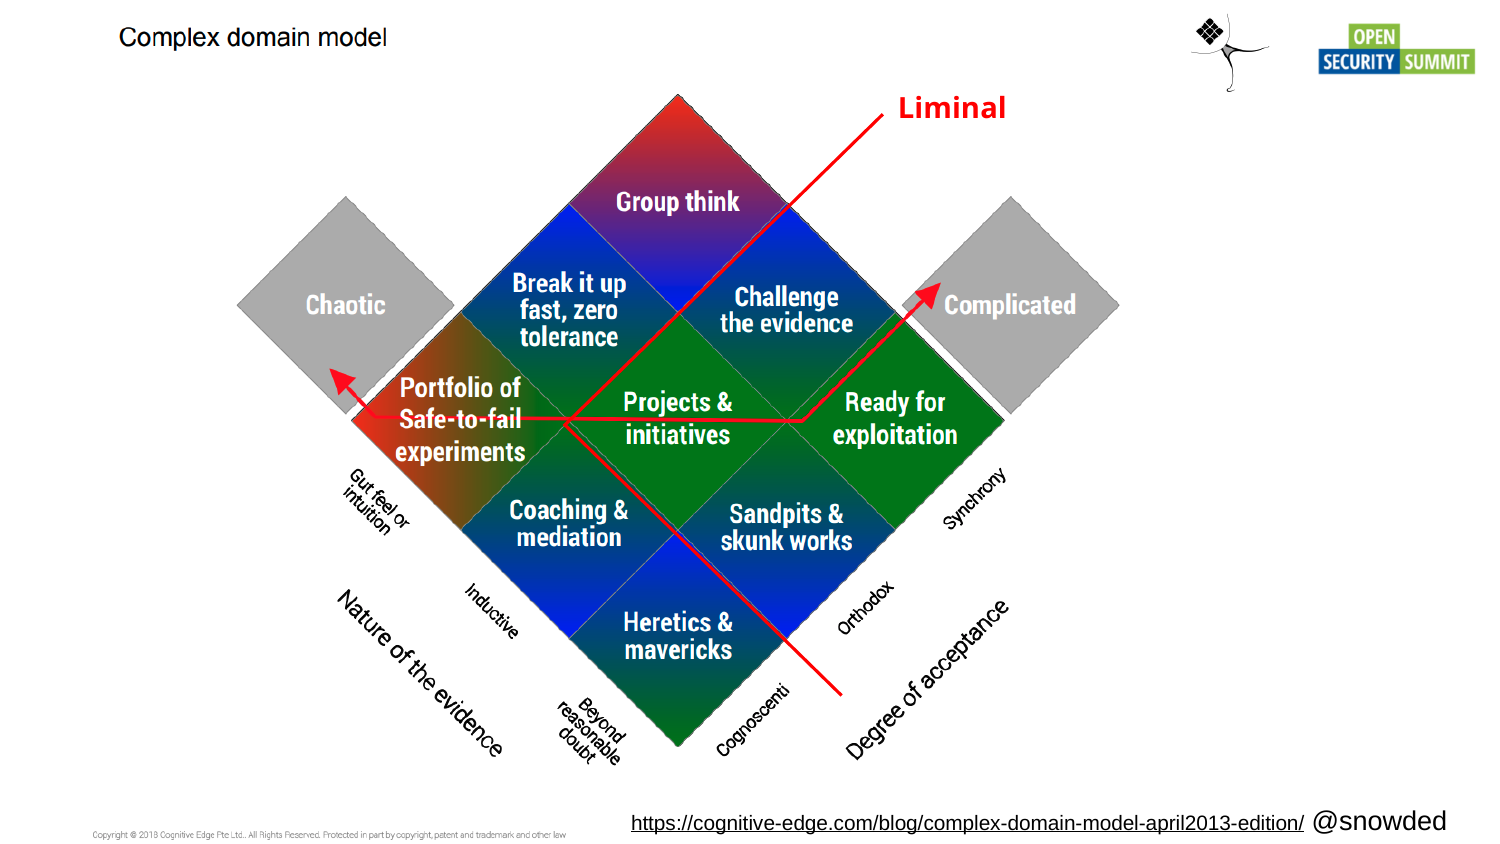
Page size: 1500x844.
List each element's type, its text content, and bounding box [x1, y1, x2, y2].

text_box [563, 423, 842, 696]
picture [86, 0, 1281, 844]
picture [1298, 12, 1494, 94]
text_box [563, 113, 884, 427]
text_box https://cognitive-edge.com/blog/complex-domain-model-april2013-edition/ @snowded [1285, 787, 1489, 844]
